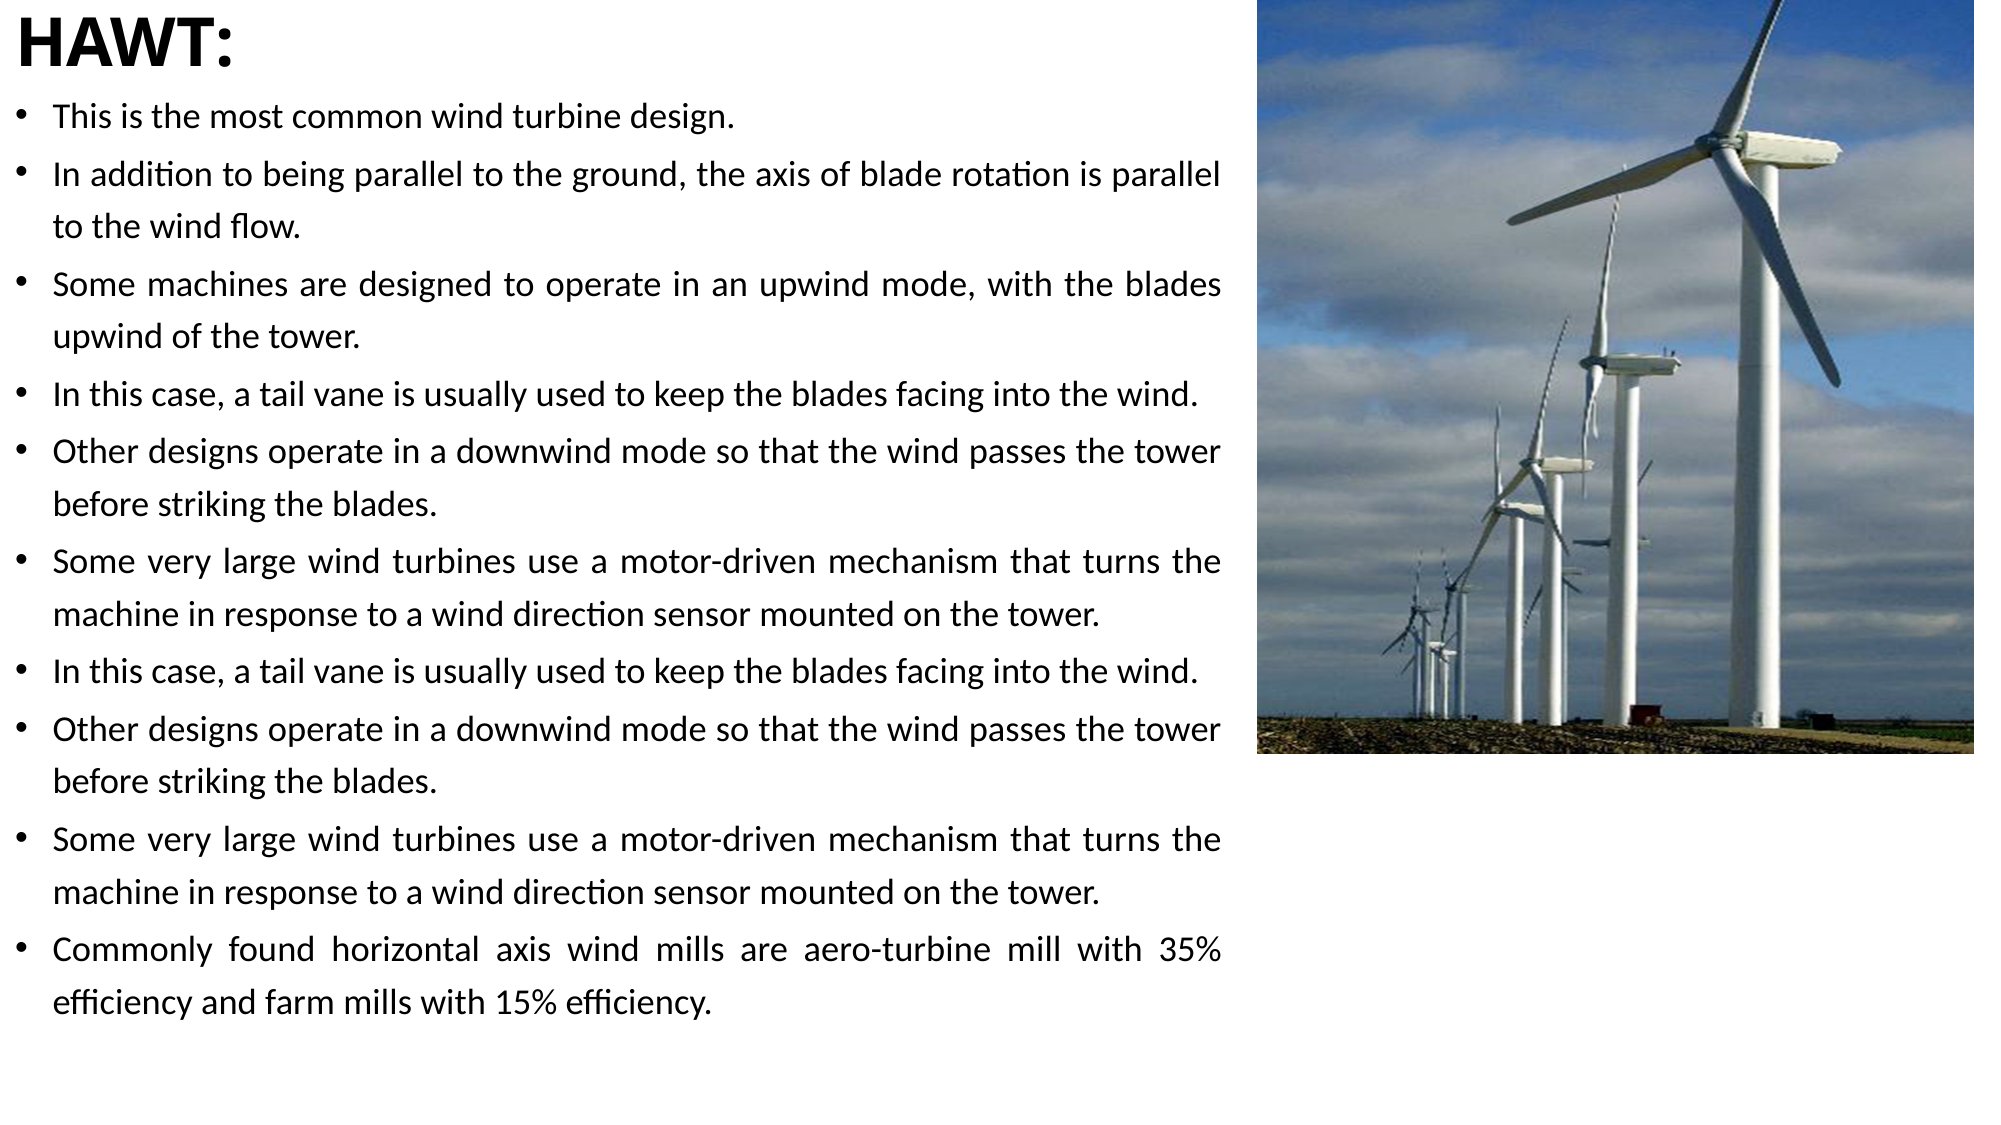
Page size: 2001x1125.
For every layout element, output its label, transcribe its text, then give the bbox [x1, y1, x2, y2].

picture [1257, 0, 1974, 755]
list This is the most common wind turbine design. In addition to being parallel to the ground, the axis of blade rotation is parallel to the wind flow. Some machines are designed to operate in an upwind mode, with the blades upwind of the tower. In this case, a tail vane is usually used to keep the blades facing into the wind. Other designs operate in a downwind mode so that the wind passes the tower before striking the blades. Some very large wind turbines use a motor-driven mechanism that turns the machine in response to a wind direction sensor mounted on the tower. In this case, a tail vane is usually used to keep the blades facing into the wind. Other designs operate in a downwind mode so that the wind passes the tower before striking the blades. Some very large wind turbines use a motor-driven mechanism that turns the machine in response to a wind direction sensor mounted on the tower. Commonly found horizontal axis wind mills are aero-turbine mill with 35% efficiency and farm mills with 15% efficiency. [0, 75, 1240, 1114]
title HAWT: [0, 0, 625, 75]
